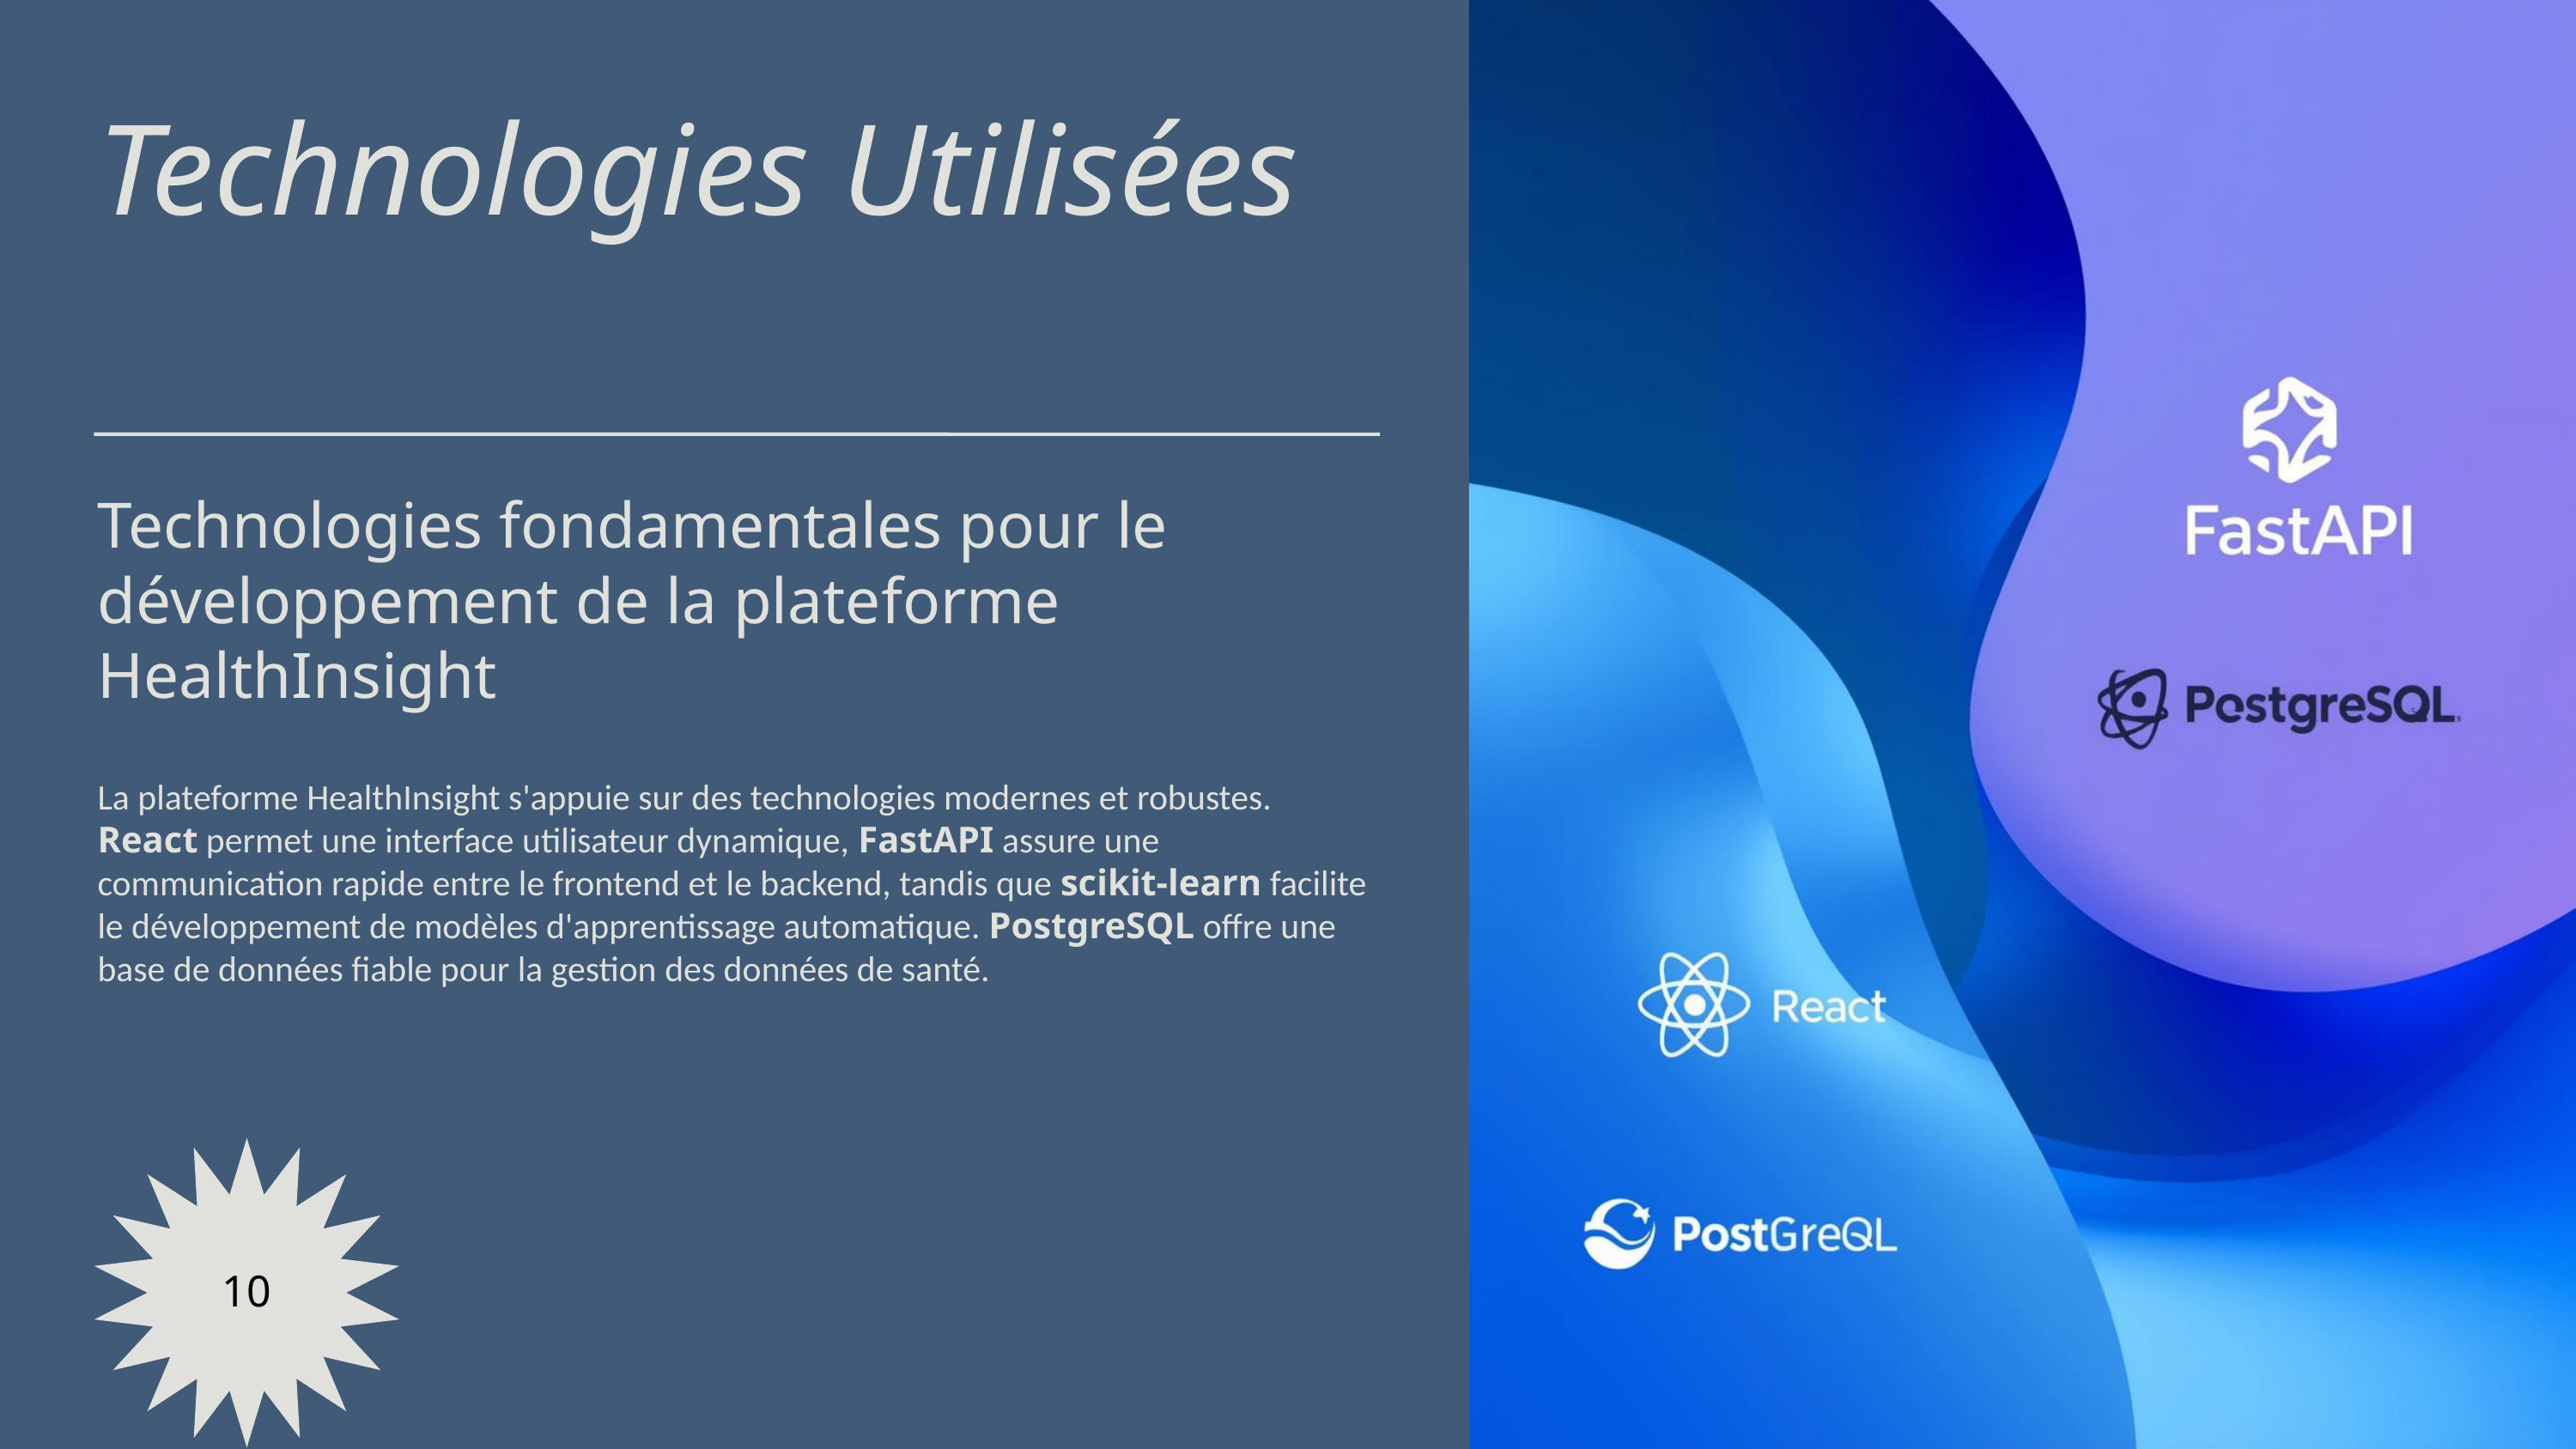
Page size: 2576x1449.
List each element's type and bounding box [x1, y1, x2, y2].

text_box [94, 94, 1384, 993]
text_box [1468, 0, 2576, 1449]
text_box [94, 1137, 400, 1449]
